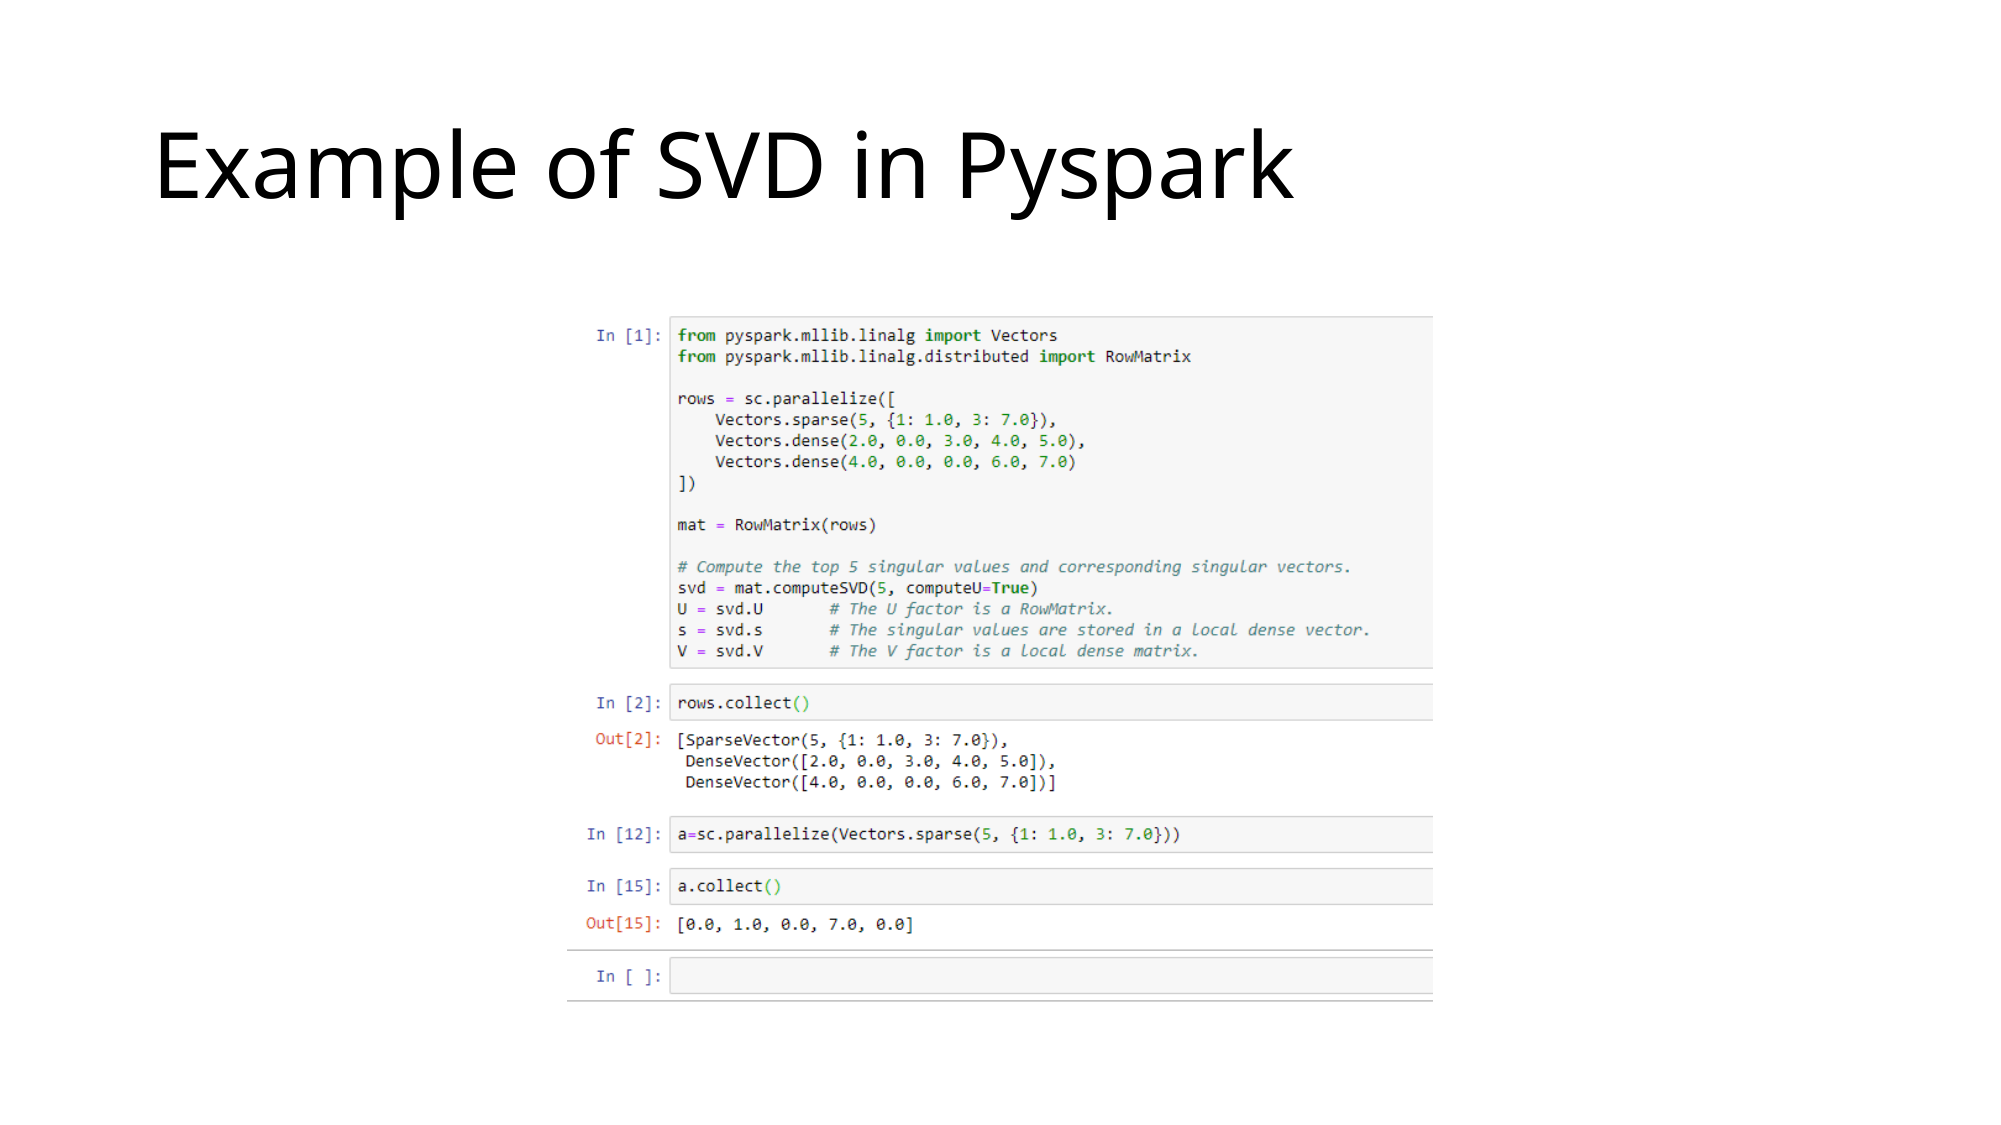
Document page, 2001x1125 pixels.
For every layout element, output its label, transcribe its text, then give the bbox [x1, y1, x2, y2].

title Example of SVD in Pyspark [137, 59, 1863, 278]
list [567, 299, 1433, 1014]
